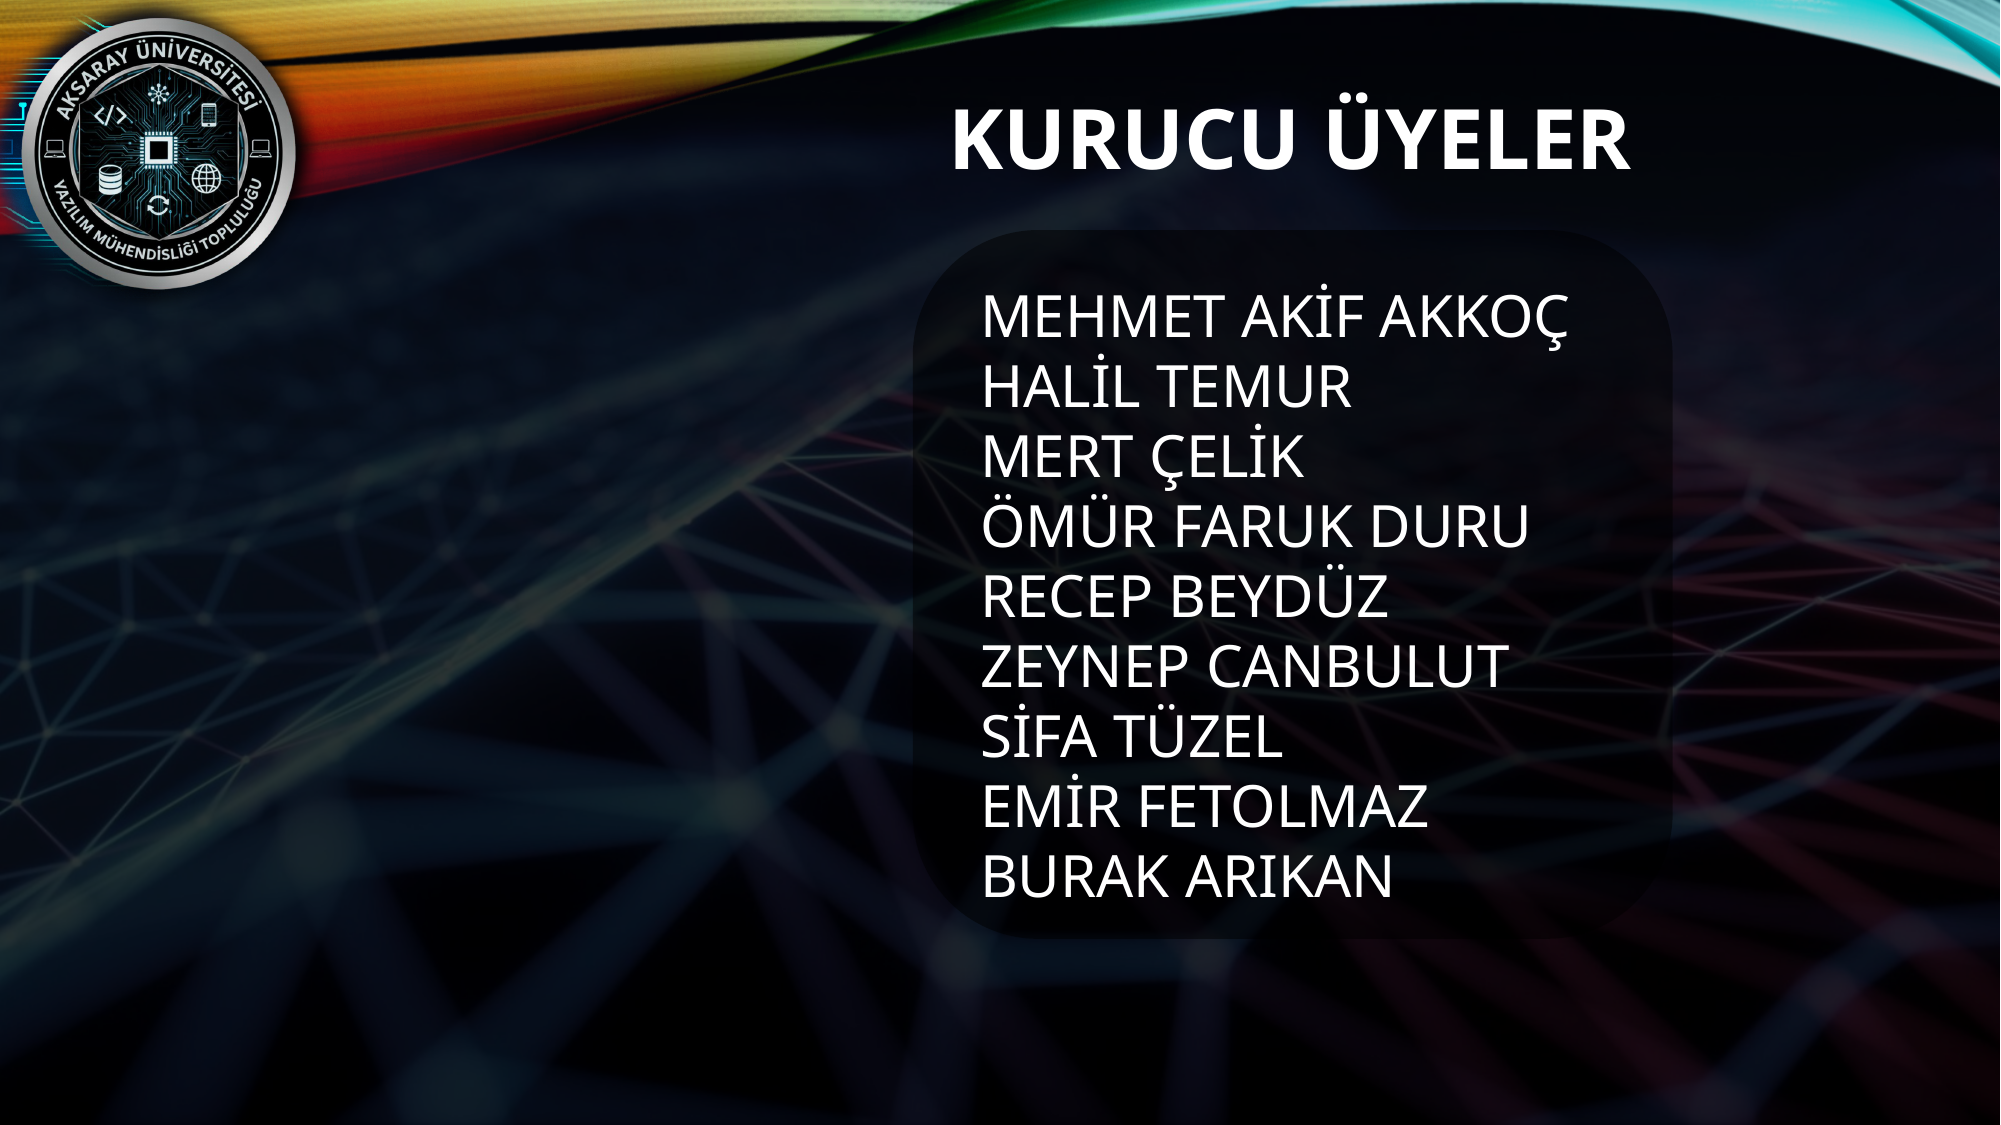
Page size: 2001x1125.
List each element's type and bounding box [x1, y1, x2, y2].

text_box [0, 0, 328, 316]
picture [0, 0, 2000, 1125]
